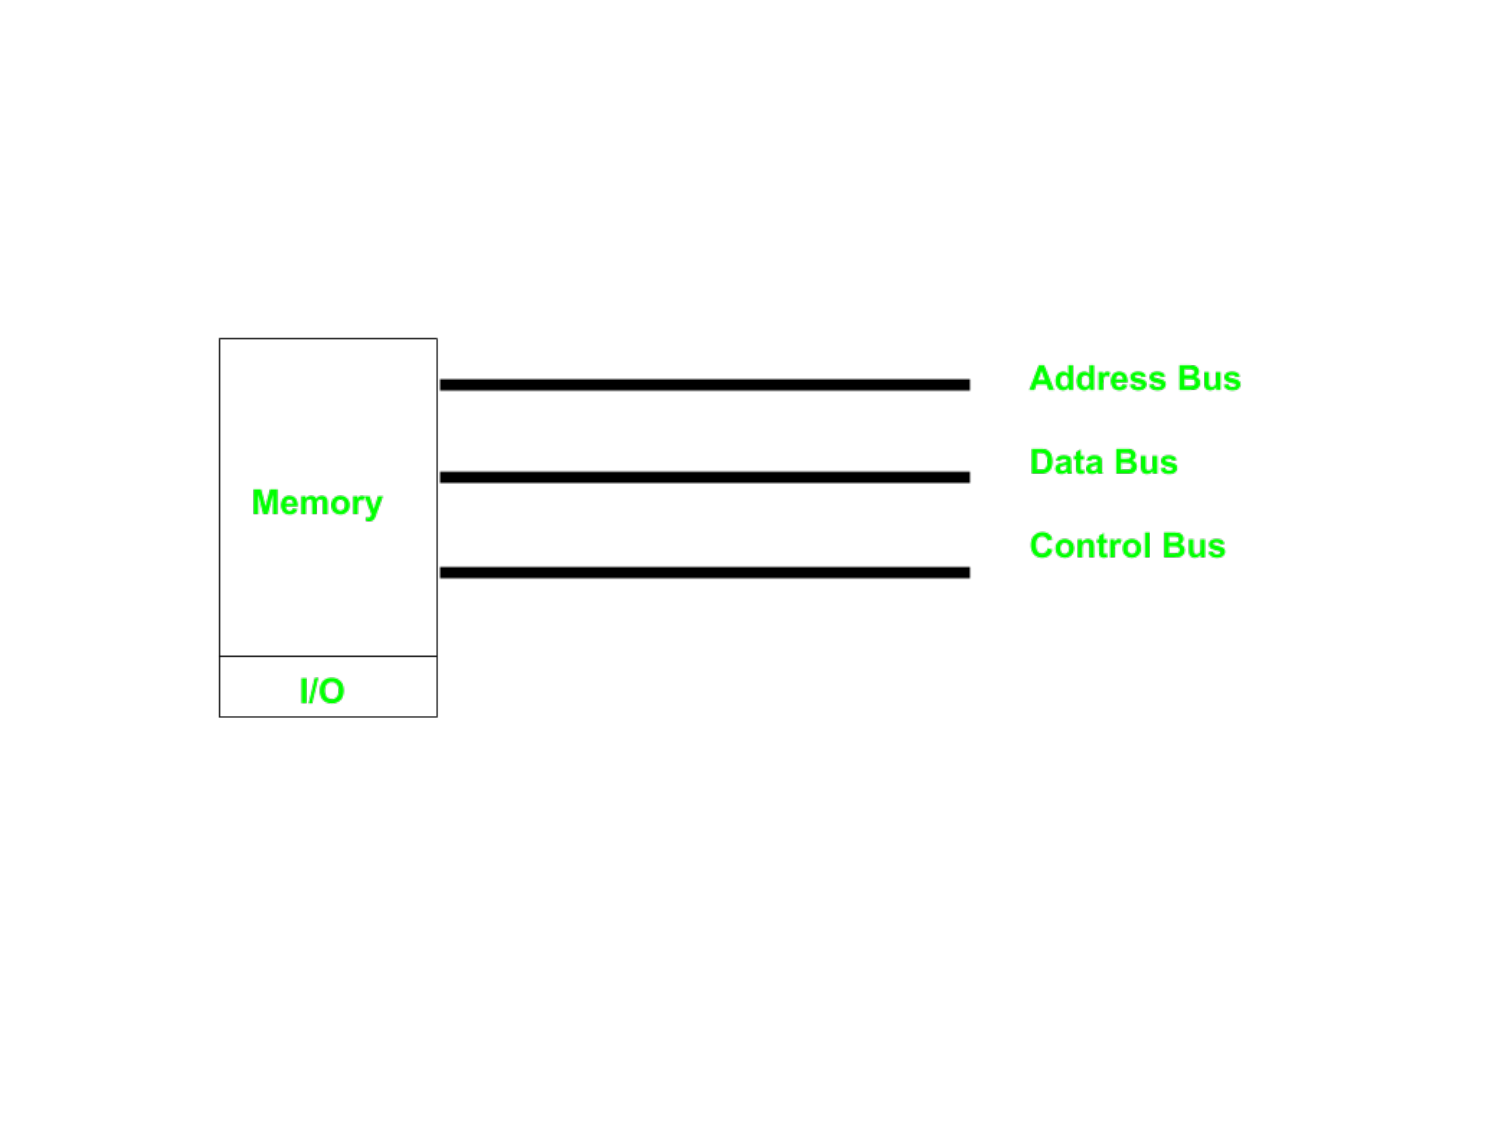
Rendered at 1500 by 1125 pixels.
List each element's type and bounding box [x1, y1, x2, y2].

list [74, 237, 1426, 819]
